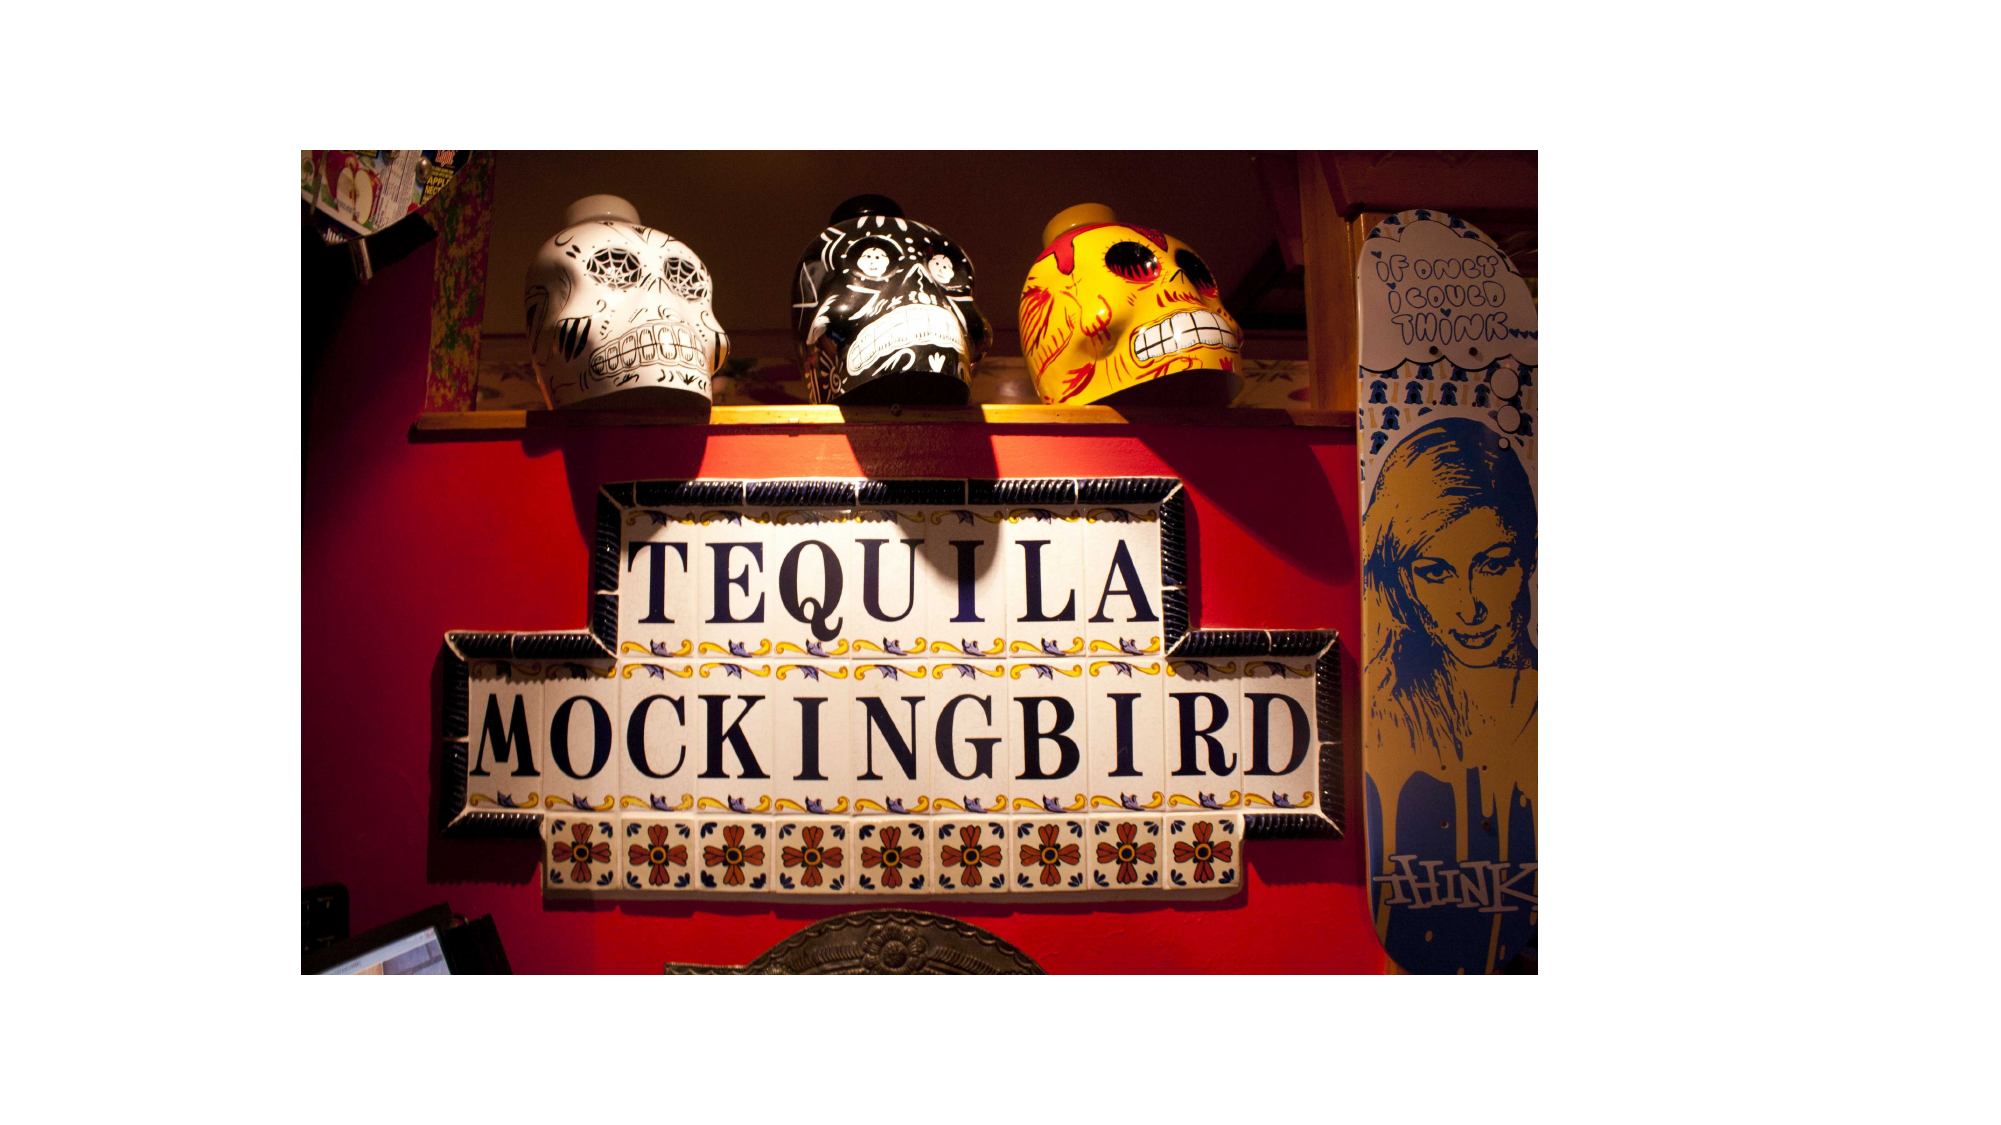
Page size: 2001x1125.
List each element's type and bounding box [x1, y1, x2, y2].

picture [301, 150, 1539, 975]
